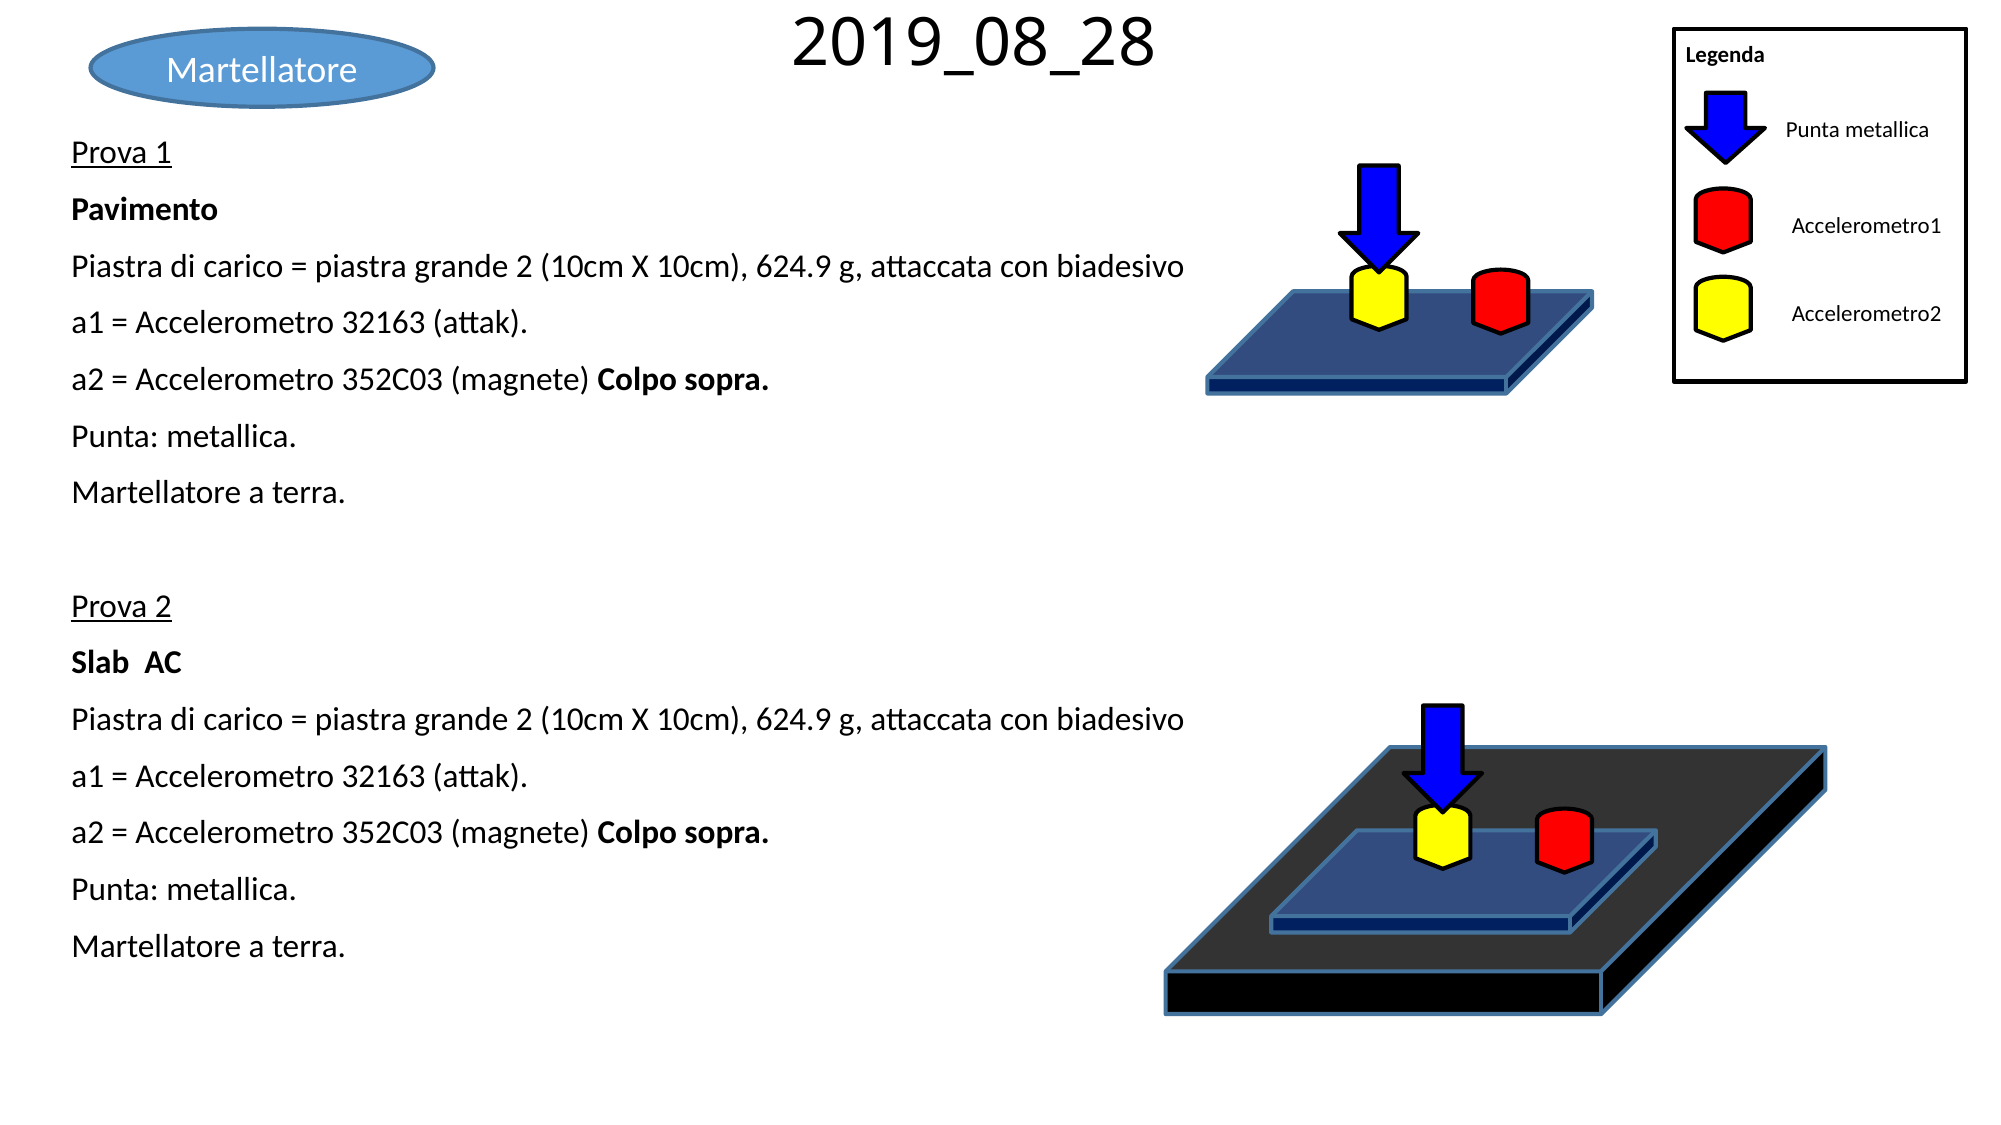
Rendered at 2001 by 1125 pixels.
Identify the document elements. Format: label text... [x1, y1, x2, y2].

text_box [1163, 745, 1828, 1017]
text_box [1401, 703, 1485, 815]
text_box [1278, 833, 1649, 914]
text_box 2019_08_28 [0, 0, 2000, 128]
text_box [1349, 264, 1409, 332]
text_box [1205, 289, 1595, 396]
text_box [1534, 806, 1595, 875]
text_box [1337, 163, 1421, 275]
text_box Martellatore [88, 26, 436, 109]
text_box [1670, 28, 1972, 382]
text_box [1471, 267, 1531, 336]
text_box [1269, 828, 1658, 935]
text_box [1413, 803, 1473, 871]
text_box [1172, 750, 1818, 969]
text_box Prova 1 Pavimento Piastra di carico = piastra grande 2 (10cm X 10cm), 624.9 g, attaccata con biadesivo a1 = Accelerometro 32163 (attak). a2 = Accelerometro 352C03 (magnete) Colpo sopra. Punta: metallica. Martellatore a terra. Prova 2 Slab AC Piastra di carico = piastra grande 2 (10cm X 10cm), 624.9 g, attaccata con biadesivo a1 = Accelerometro 32163 (attak). a2 = Accelerometro 352C03 (magnete) Colpo sopra. Punta: metallica. Martellatore a terra. [56, 127, 1946, 1107]
